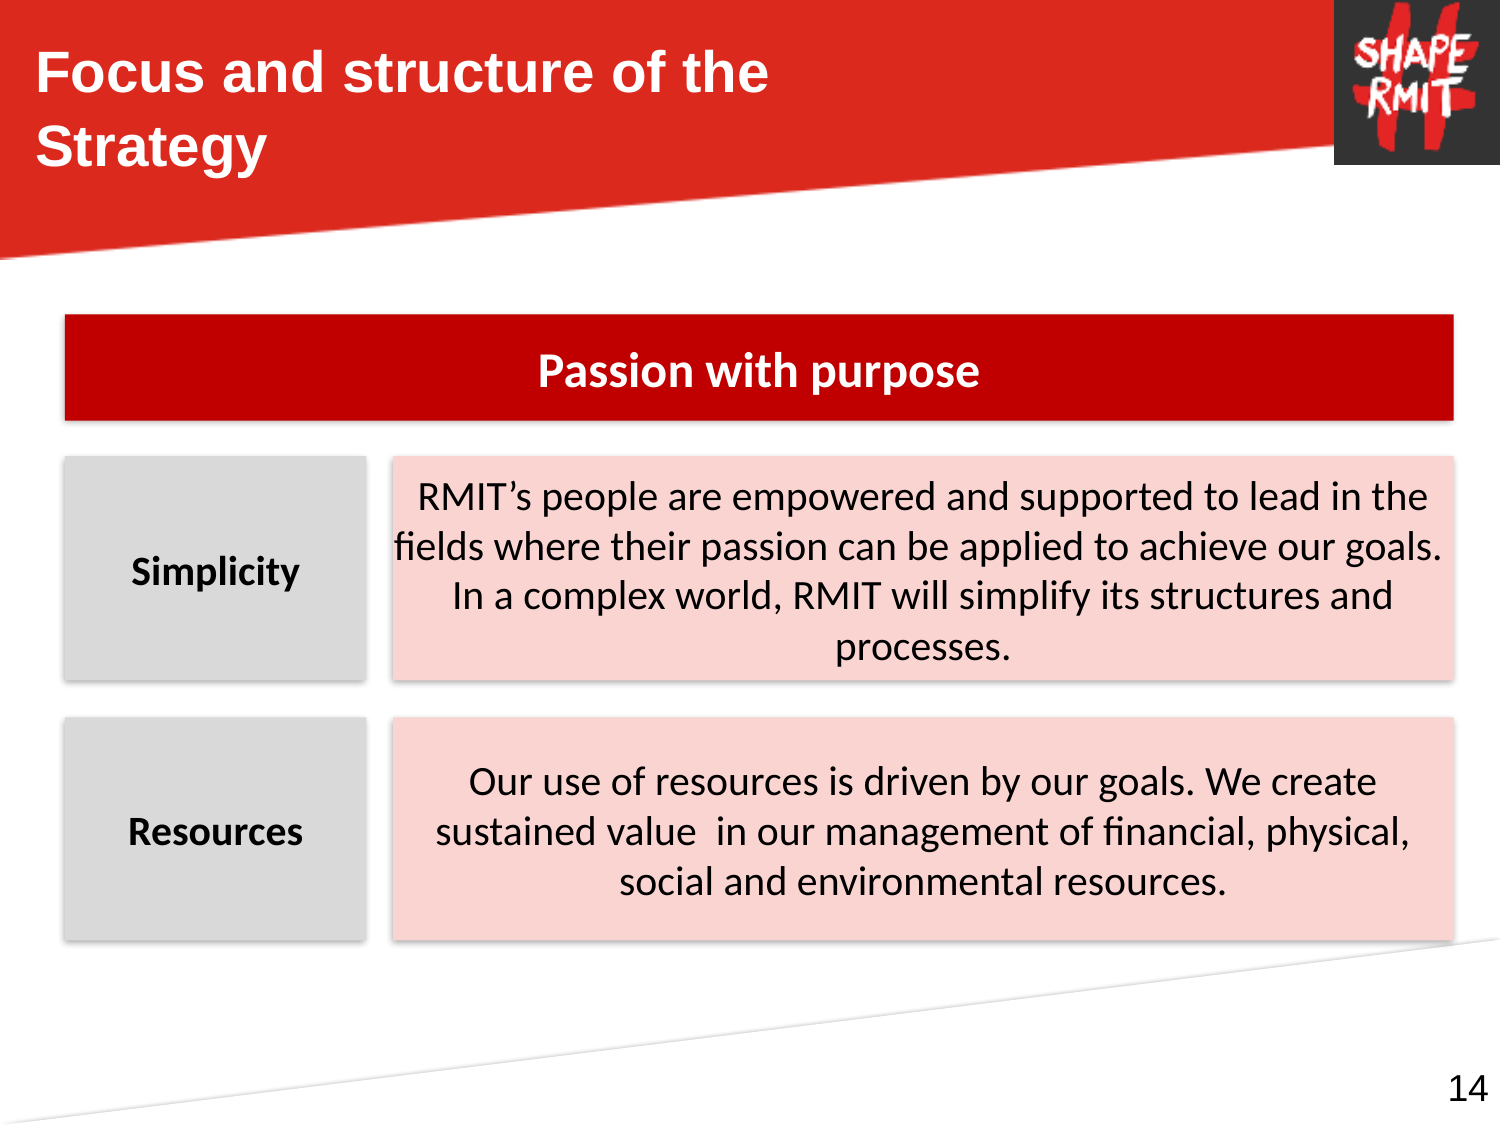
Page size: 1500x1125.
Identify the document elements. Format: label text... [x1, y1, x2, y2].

text_box RMIT’s people are empowered and supported to lead in the fields where their passion can be applied to achieve our goals. In a complex world, RMIT will simplify its structures and processes. [393, 456, 1454, 681]
text_box Our use of resources is driven by our goals. We create sustained value in our management of financial, physical, social and environmental resources. [393, 717, 1454, 941]
text_box 14 [1432, 1057, 1500, 1117]
text_box Resources [64, 717, 367, 941]
text_box Simplicity [64, 456, 367, 681]
picture [0, 0, 1500, 260]
text_box Focus and structure of the Strategy [20, 22, 802, 186]
text_box Passion with purpose [64, 314, 1454, 421]
